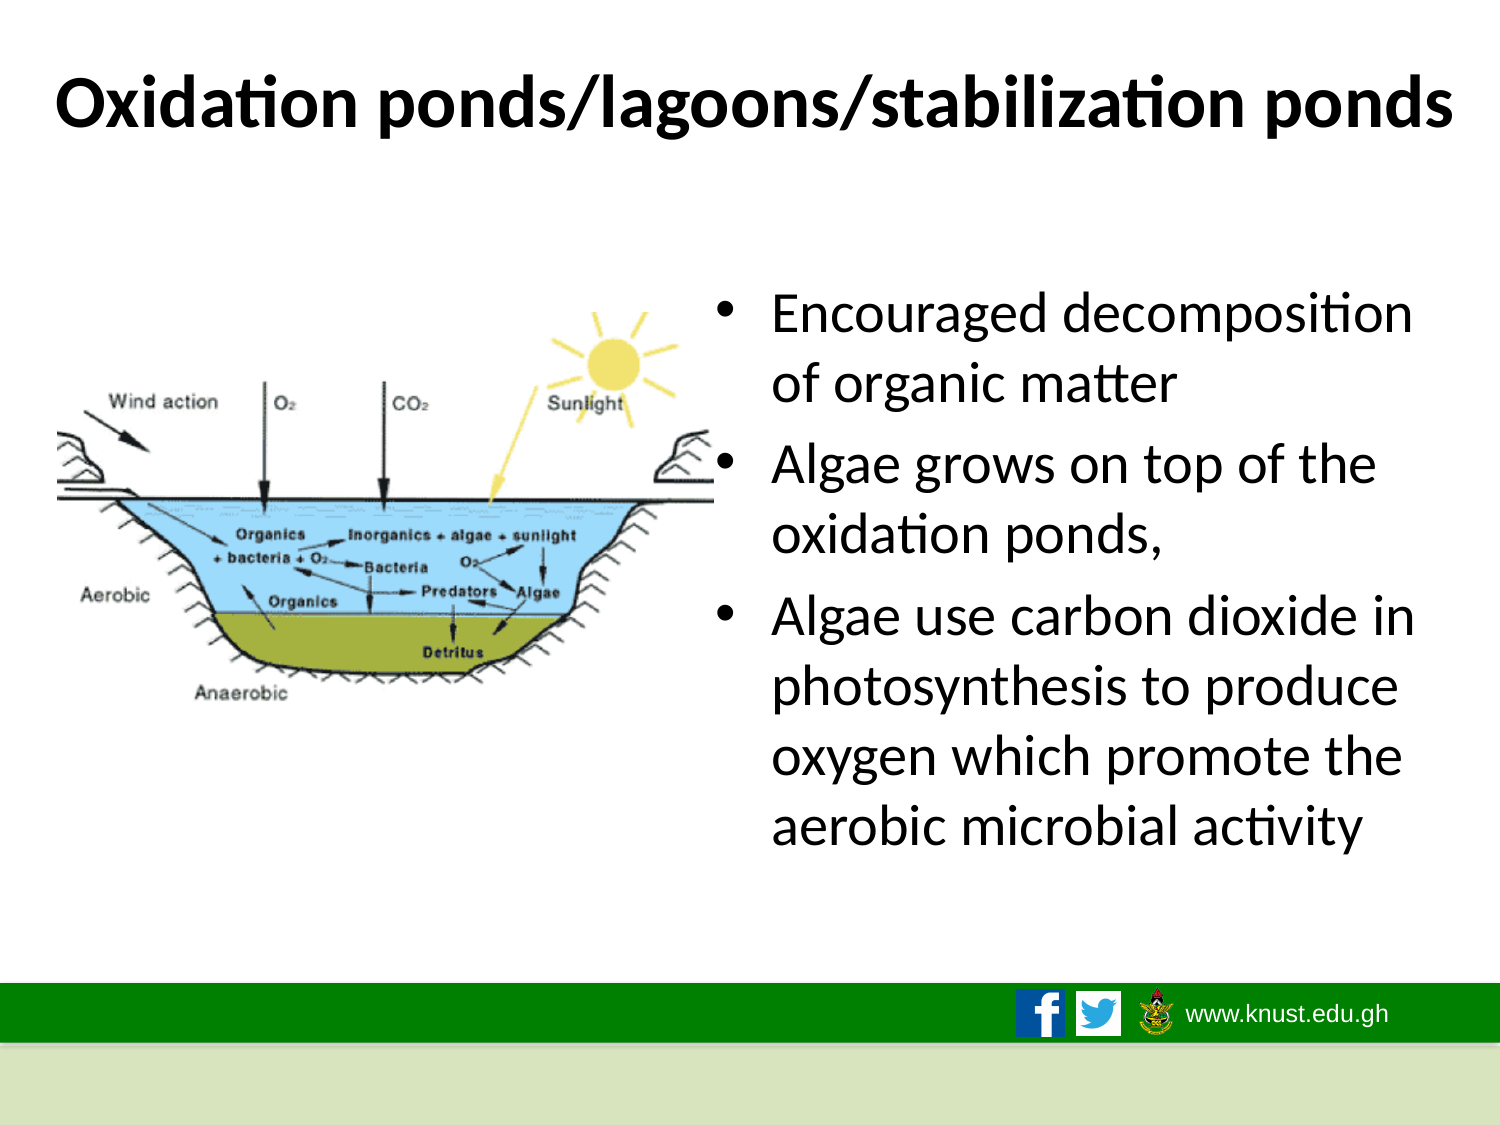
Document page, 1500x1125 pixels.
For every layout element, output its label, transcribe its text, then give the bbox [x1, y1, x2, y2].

picture [57, 312, 714, 720]
picture [1139, 987, 1174, 1035]
picture [1076, 991, 1121, 1036]
text_box Encouraged decomposition of organic matter Algae grows on top of the oxidation ponds, Algae use carbon dioxide in photosynthesis to produce oxygen which promote the aerobic microbial activity [700, 184, 1447, 939]
title Oxidation ponds/lagoons/stabilization ponds [37, 45, 1474, 233]
picture [1016, 989, 1065, 1037]
